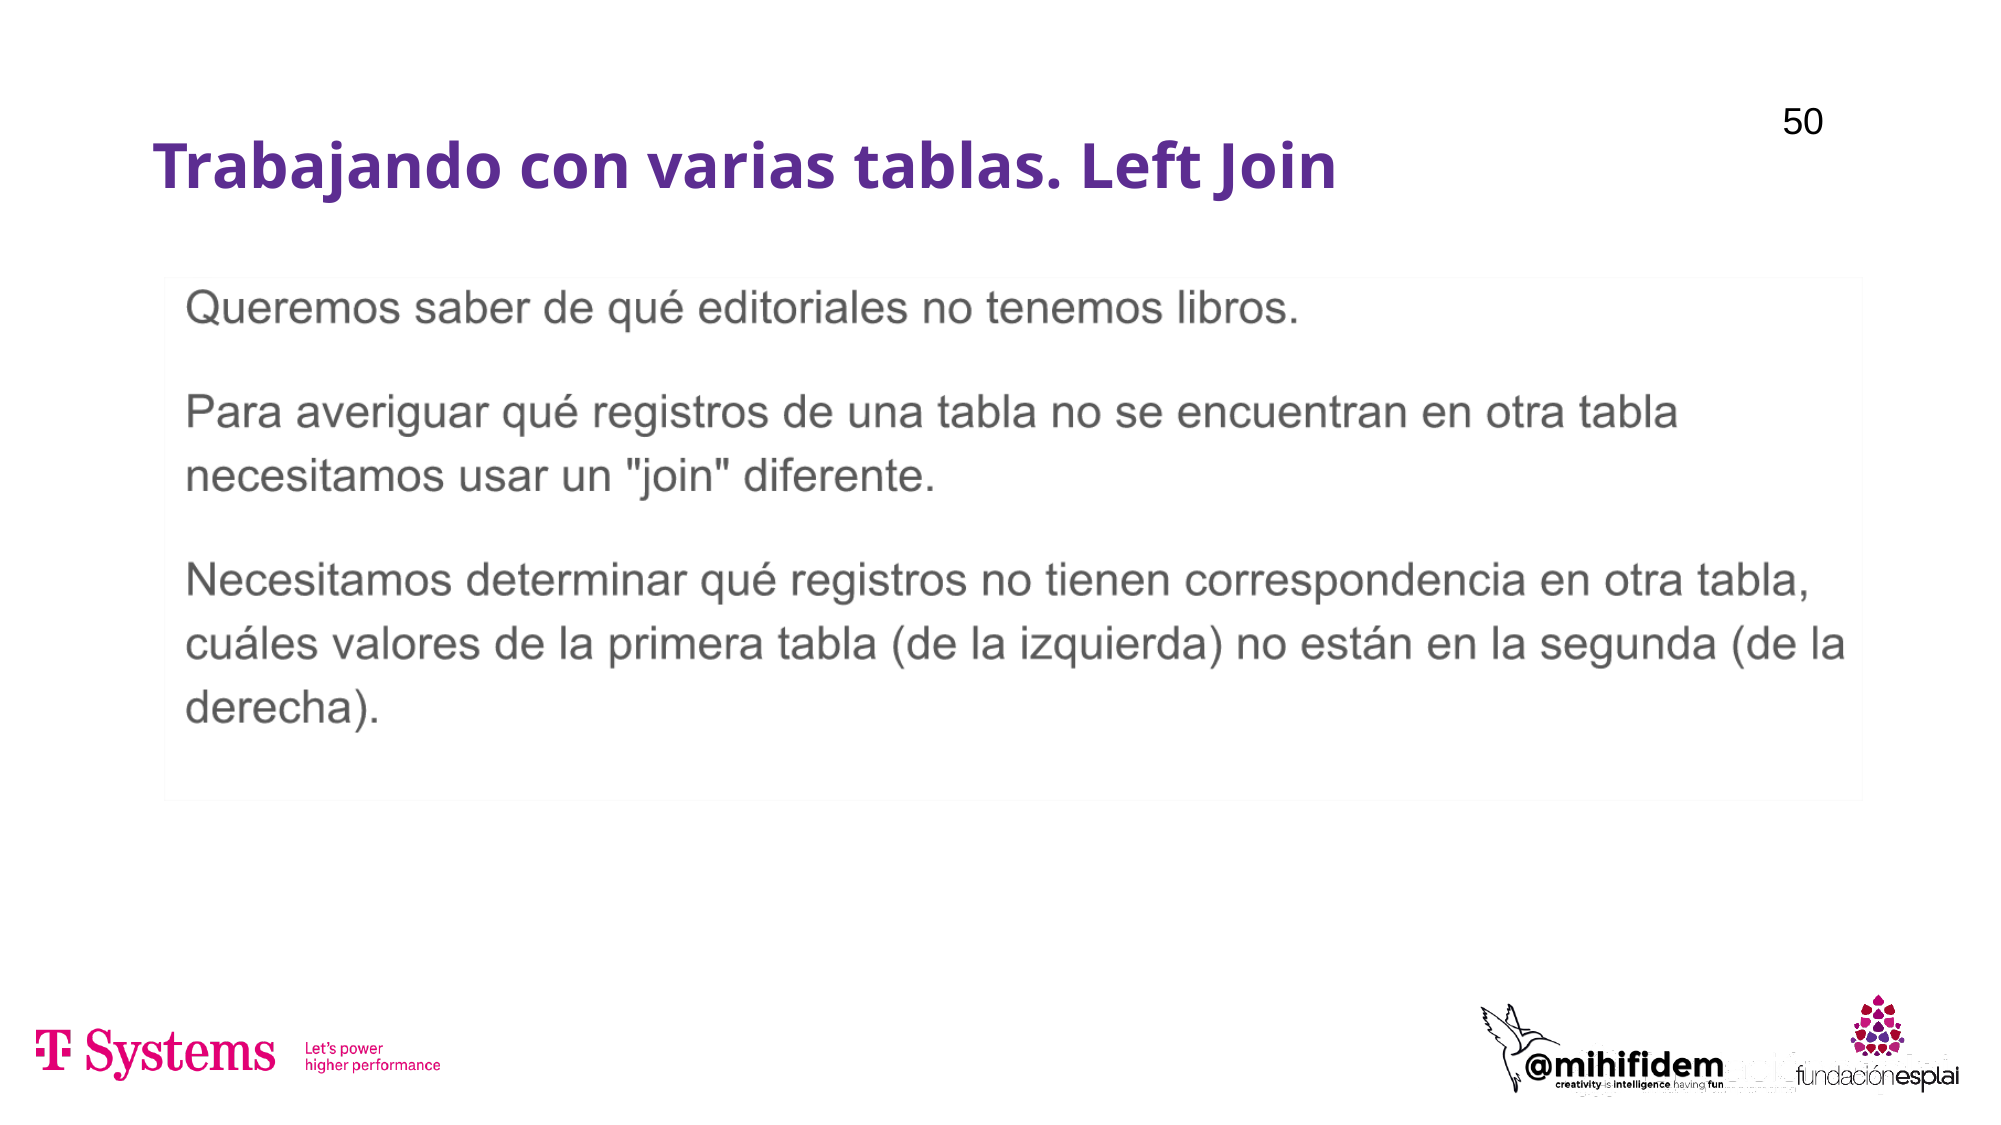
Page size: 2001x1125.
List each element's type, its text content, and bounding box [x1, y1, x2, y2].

picture [164, 276, 1863, 801]
text_box 50 [1767, 89, 1863, 150]
picture [1472, 986, 1965, 1103]
picture [36, 1027, 440, 1081]
text_box Trabajando con varias tablas. Left Join [137, 59, 1863, 278]
